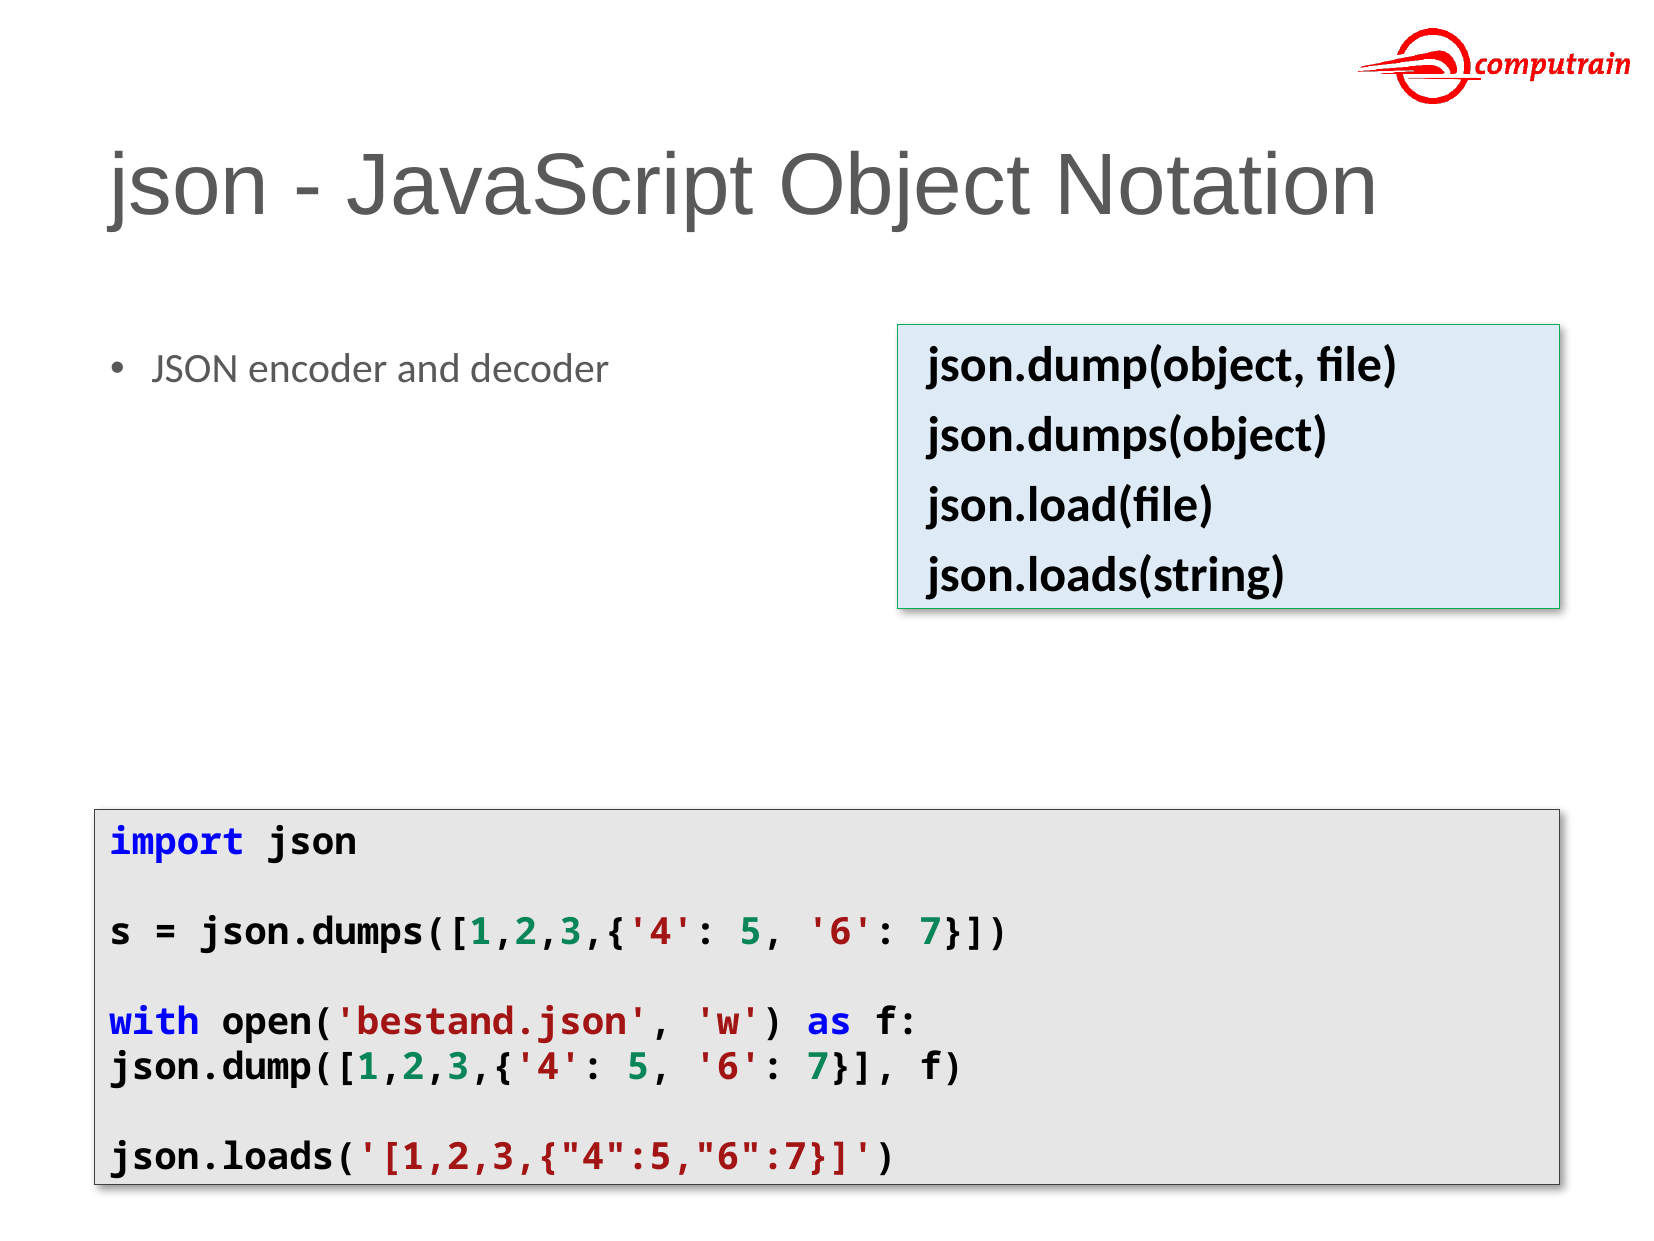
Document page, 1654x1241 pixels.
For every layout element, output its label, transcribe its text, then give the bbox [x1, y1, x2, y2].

picture [1358, 28, 1630, 104]
list JSON encoder and decoder [95, 339, 1560, 809]
text_box json.dump(object, file) json.dumps(object) json.load(file) json.loads(string) [897, 324, 1560, 609]
text_box import json s = json.dumps([1,2,3,{'4': 5, '6': 7}]) with open('bestand.json', 'w') as f: json.dump([1,2,3,{'4': 5, '6': 7}], f) json.loads('[1,2,3,{"4":5,"6":7}]') [94, 809, 1560, 1185]
title json - JavaScript Object Notation [94, 66, 1560, 306]
